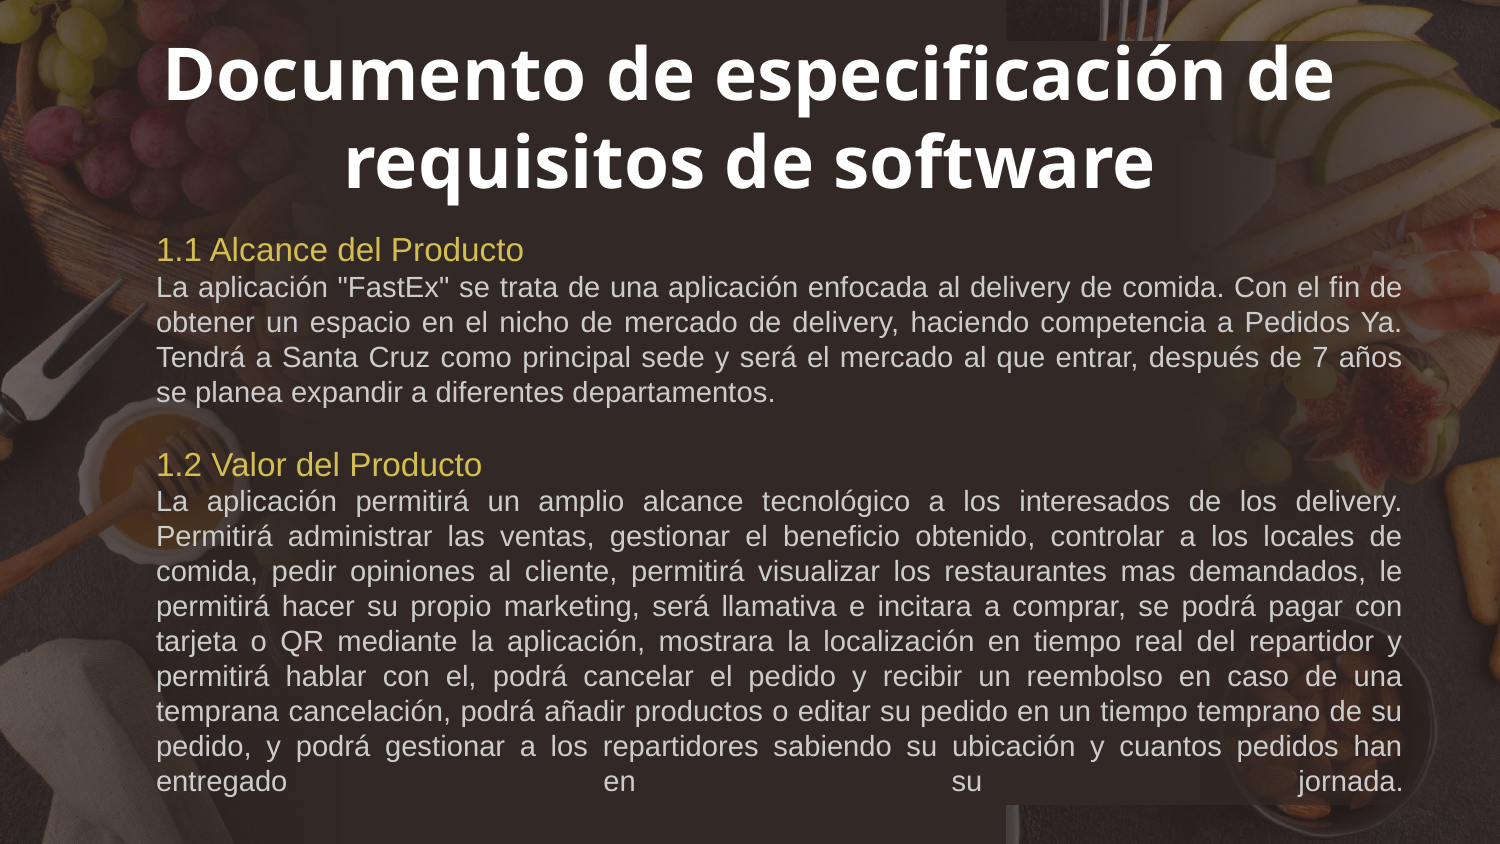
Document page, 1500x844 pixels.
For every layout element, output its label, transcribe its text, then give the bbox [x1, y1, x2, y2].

list 1.1 Alcance del Producto La aplicación "FastEx" se trata de una aplicación enfocada al delivery de comida. Con el fin de obtener un espacio en el nicho de mercado de delivery, haciendo competencia a Pedidos Ya. Tendrá a Santa Cruz como principal sede y será el mercado al que entrar, después de 7 años se planea expandir a diferentes departamentos. 1.2 Valor del Producto La aplicación permitirá un amplio alcance tecnológico a los interesados de los delivery. Permitirá administrar las ventas, gestionar el beneficio obtenido, controlar a los locales de comida, pedir opiniones al cliente, permitirá visualizar los restaurantes mas demandados, le permitirá hacer su propio marketing, será llamativa e incitara a comprar, se podrá pagar con tarjeta o QR mediante la aplicación, mostrara la localización en tiempo real del repartidor y permitirá hablar con el, podrá cancelar el pedido y recibir un reembolso en caso de una temprana cancelación, podrá añadir productos o editar su pedido en un tiempo temprano de su pedido, y podrá gestionar a los repartidores sabiendo su ubicación y cuantos pedidos han entregado en su jornada. [118, 213, 1420, 820]
title Documento de especificación de requisitos de software [118, 12, 1382, 203]
